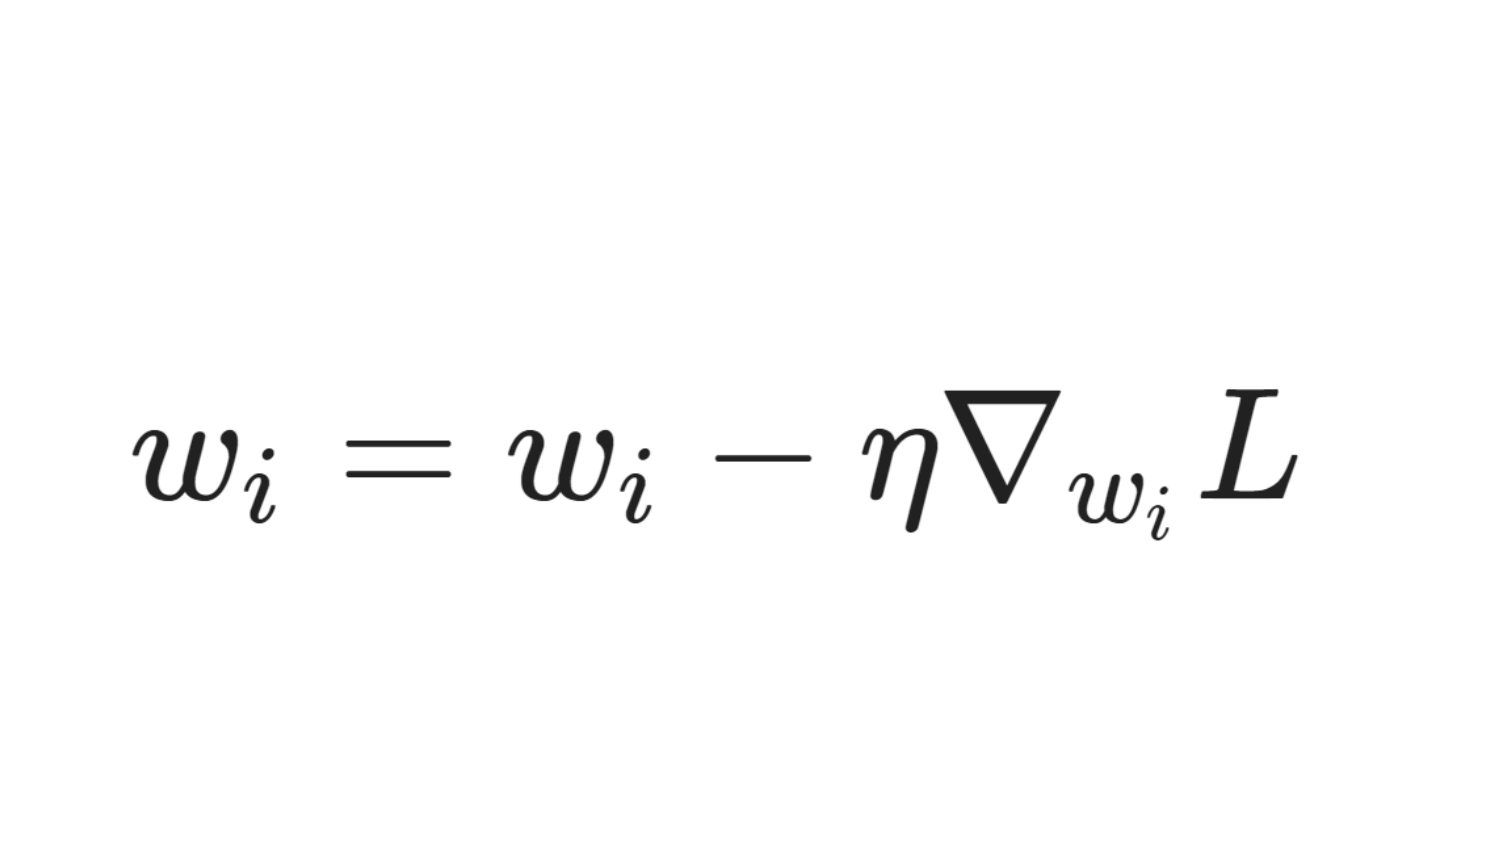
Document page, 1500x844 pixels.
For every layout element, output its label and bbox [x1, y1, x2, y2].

picture [124, 332, 1365, 602]
